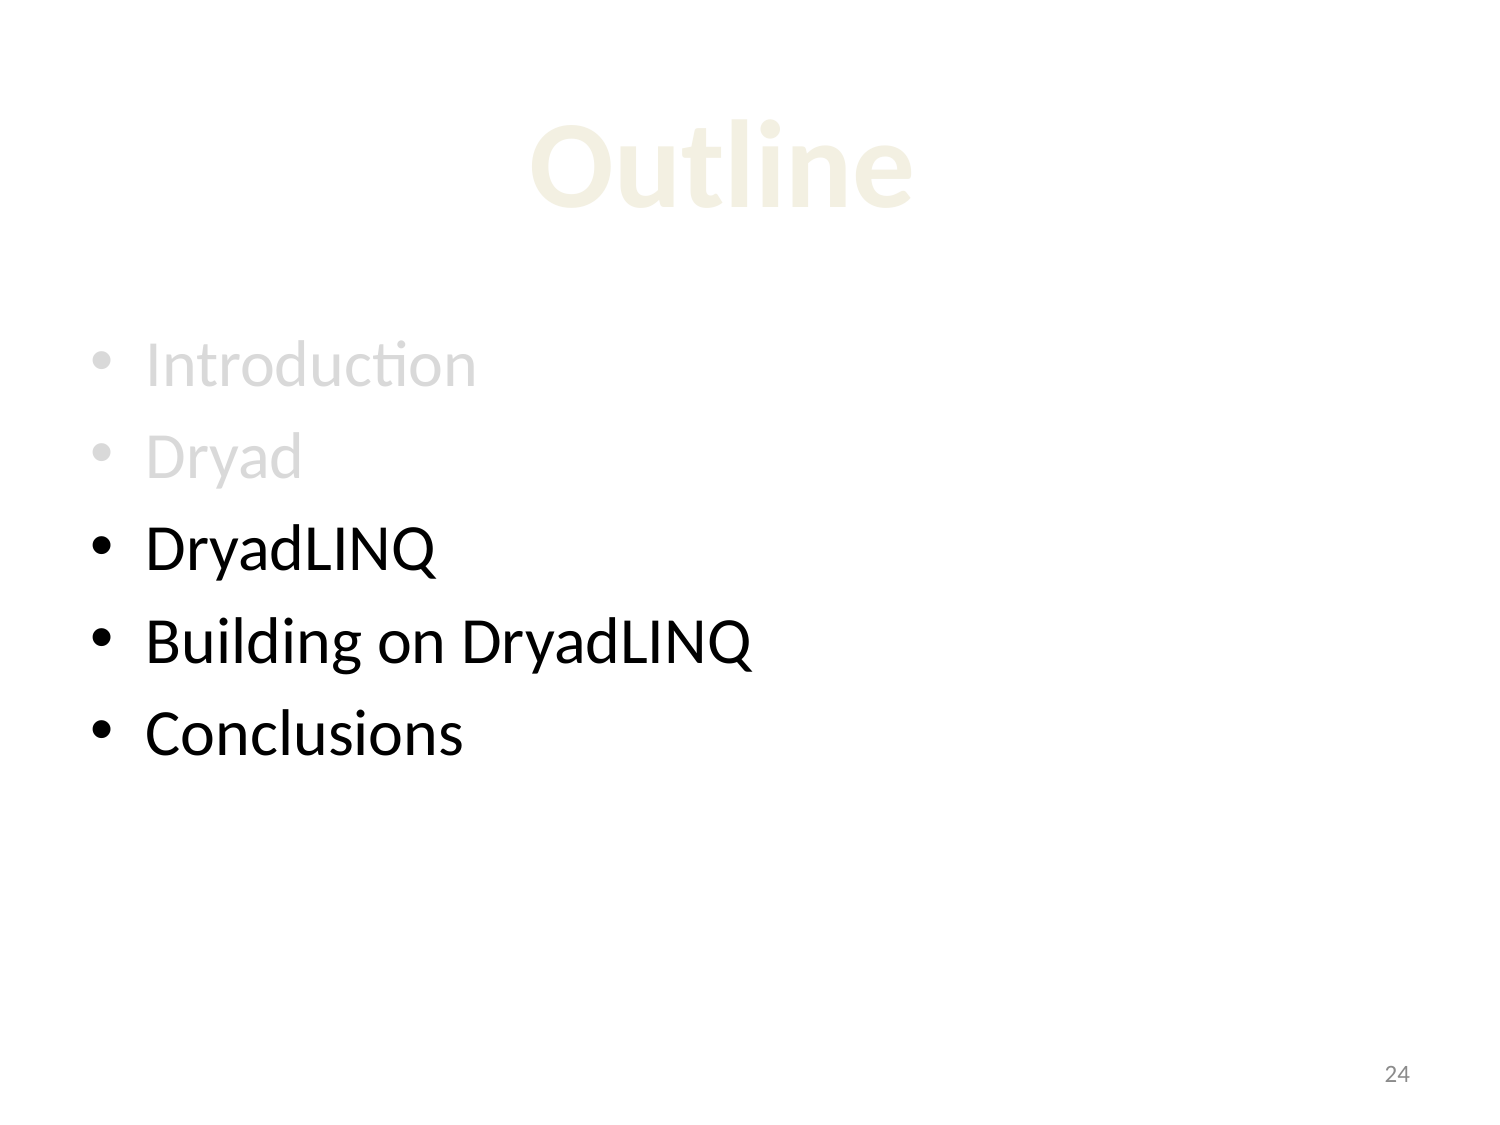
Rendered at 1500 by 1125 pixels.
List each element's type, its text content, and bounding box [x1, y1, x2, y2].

list Introduction Dryad DryadLINQ Building on DryadLINQ Conclusions [75, 312, 1425, 780]
text_box Outline [514, 74, 932, 240]
slide_number 24 [1074, 1042, 1425, 1103]
